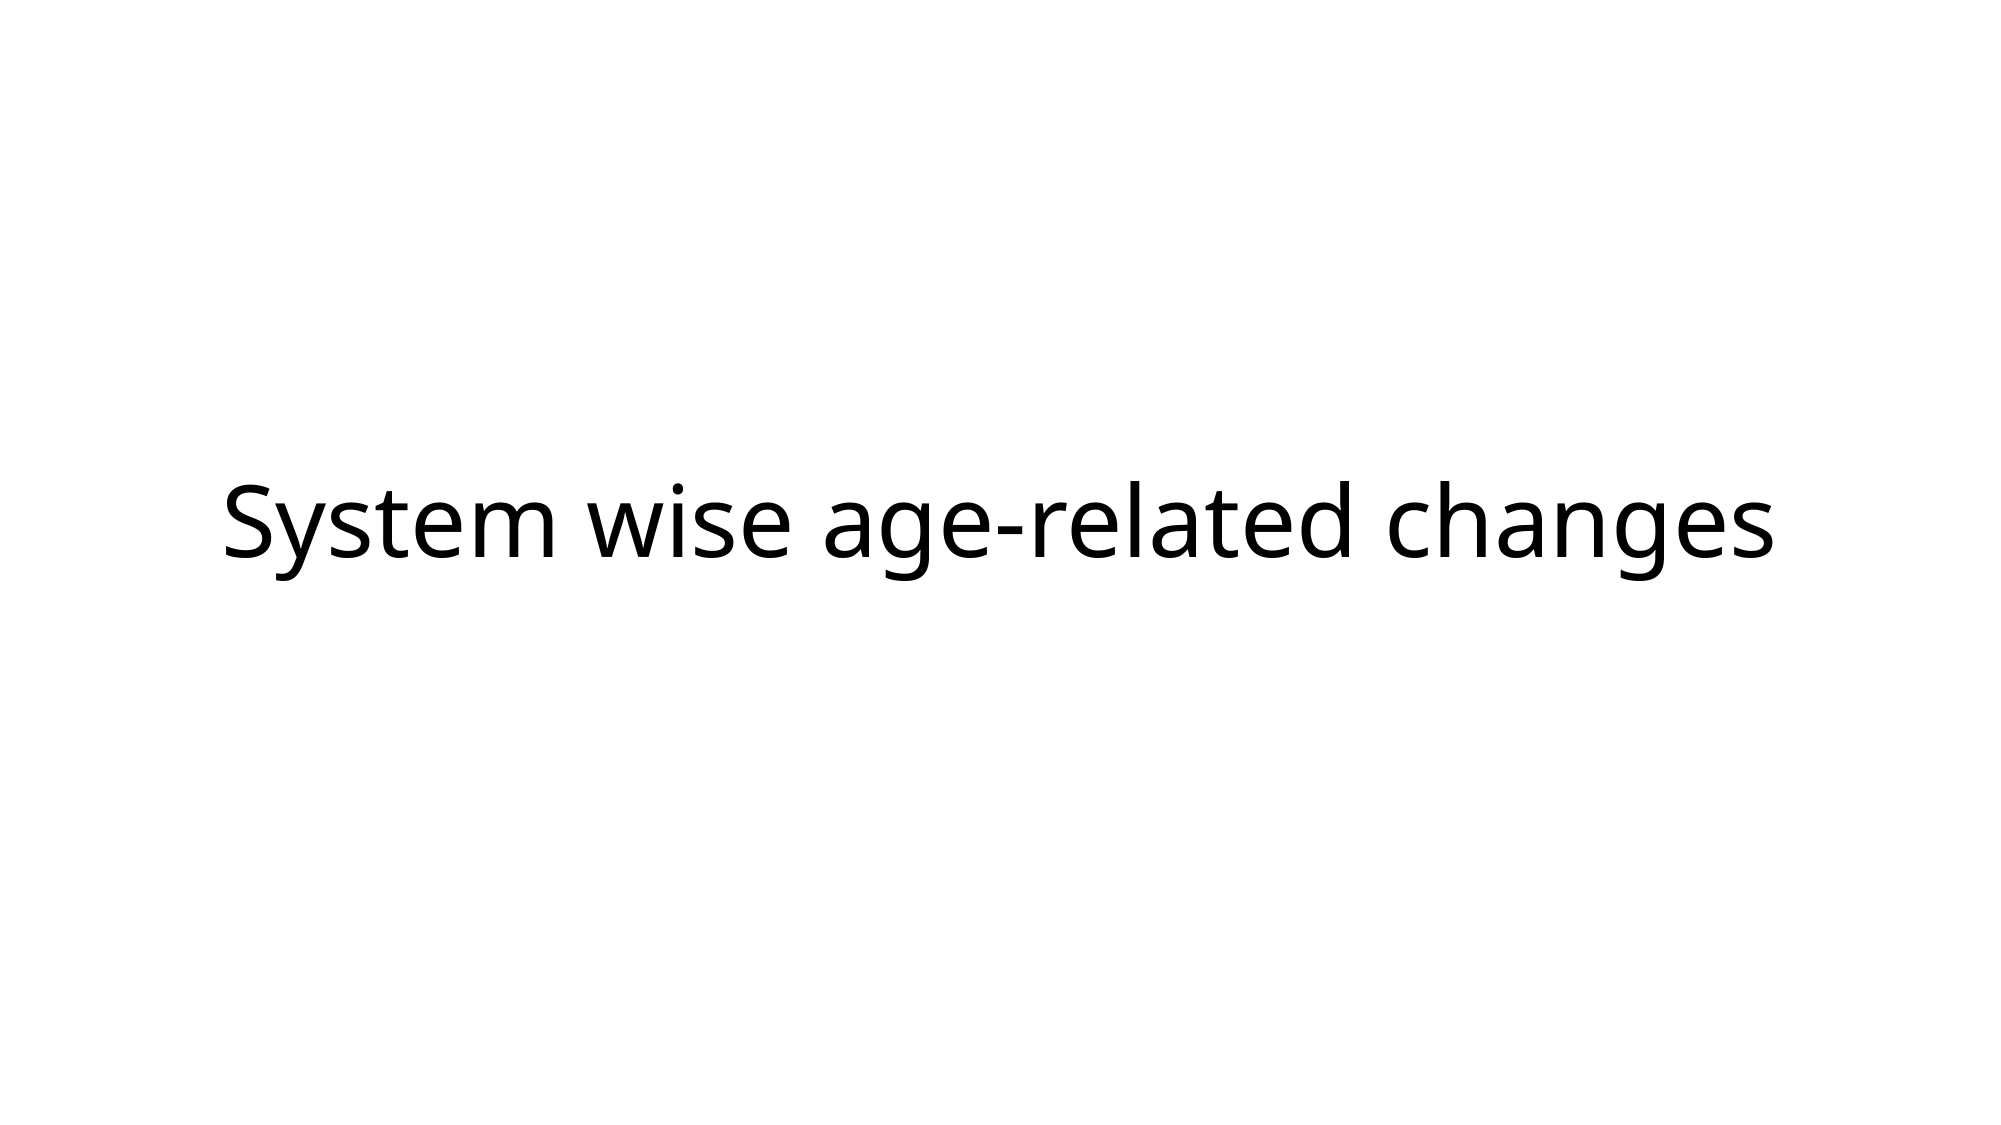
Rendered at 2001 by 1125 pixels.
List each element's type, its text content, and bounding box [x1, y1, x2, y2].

title System wise age-related changes [137, 416, 1863, 635]
